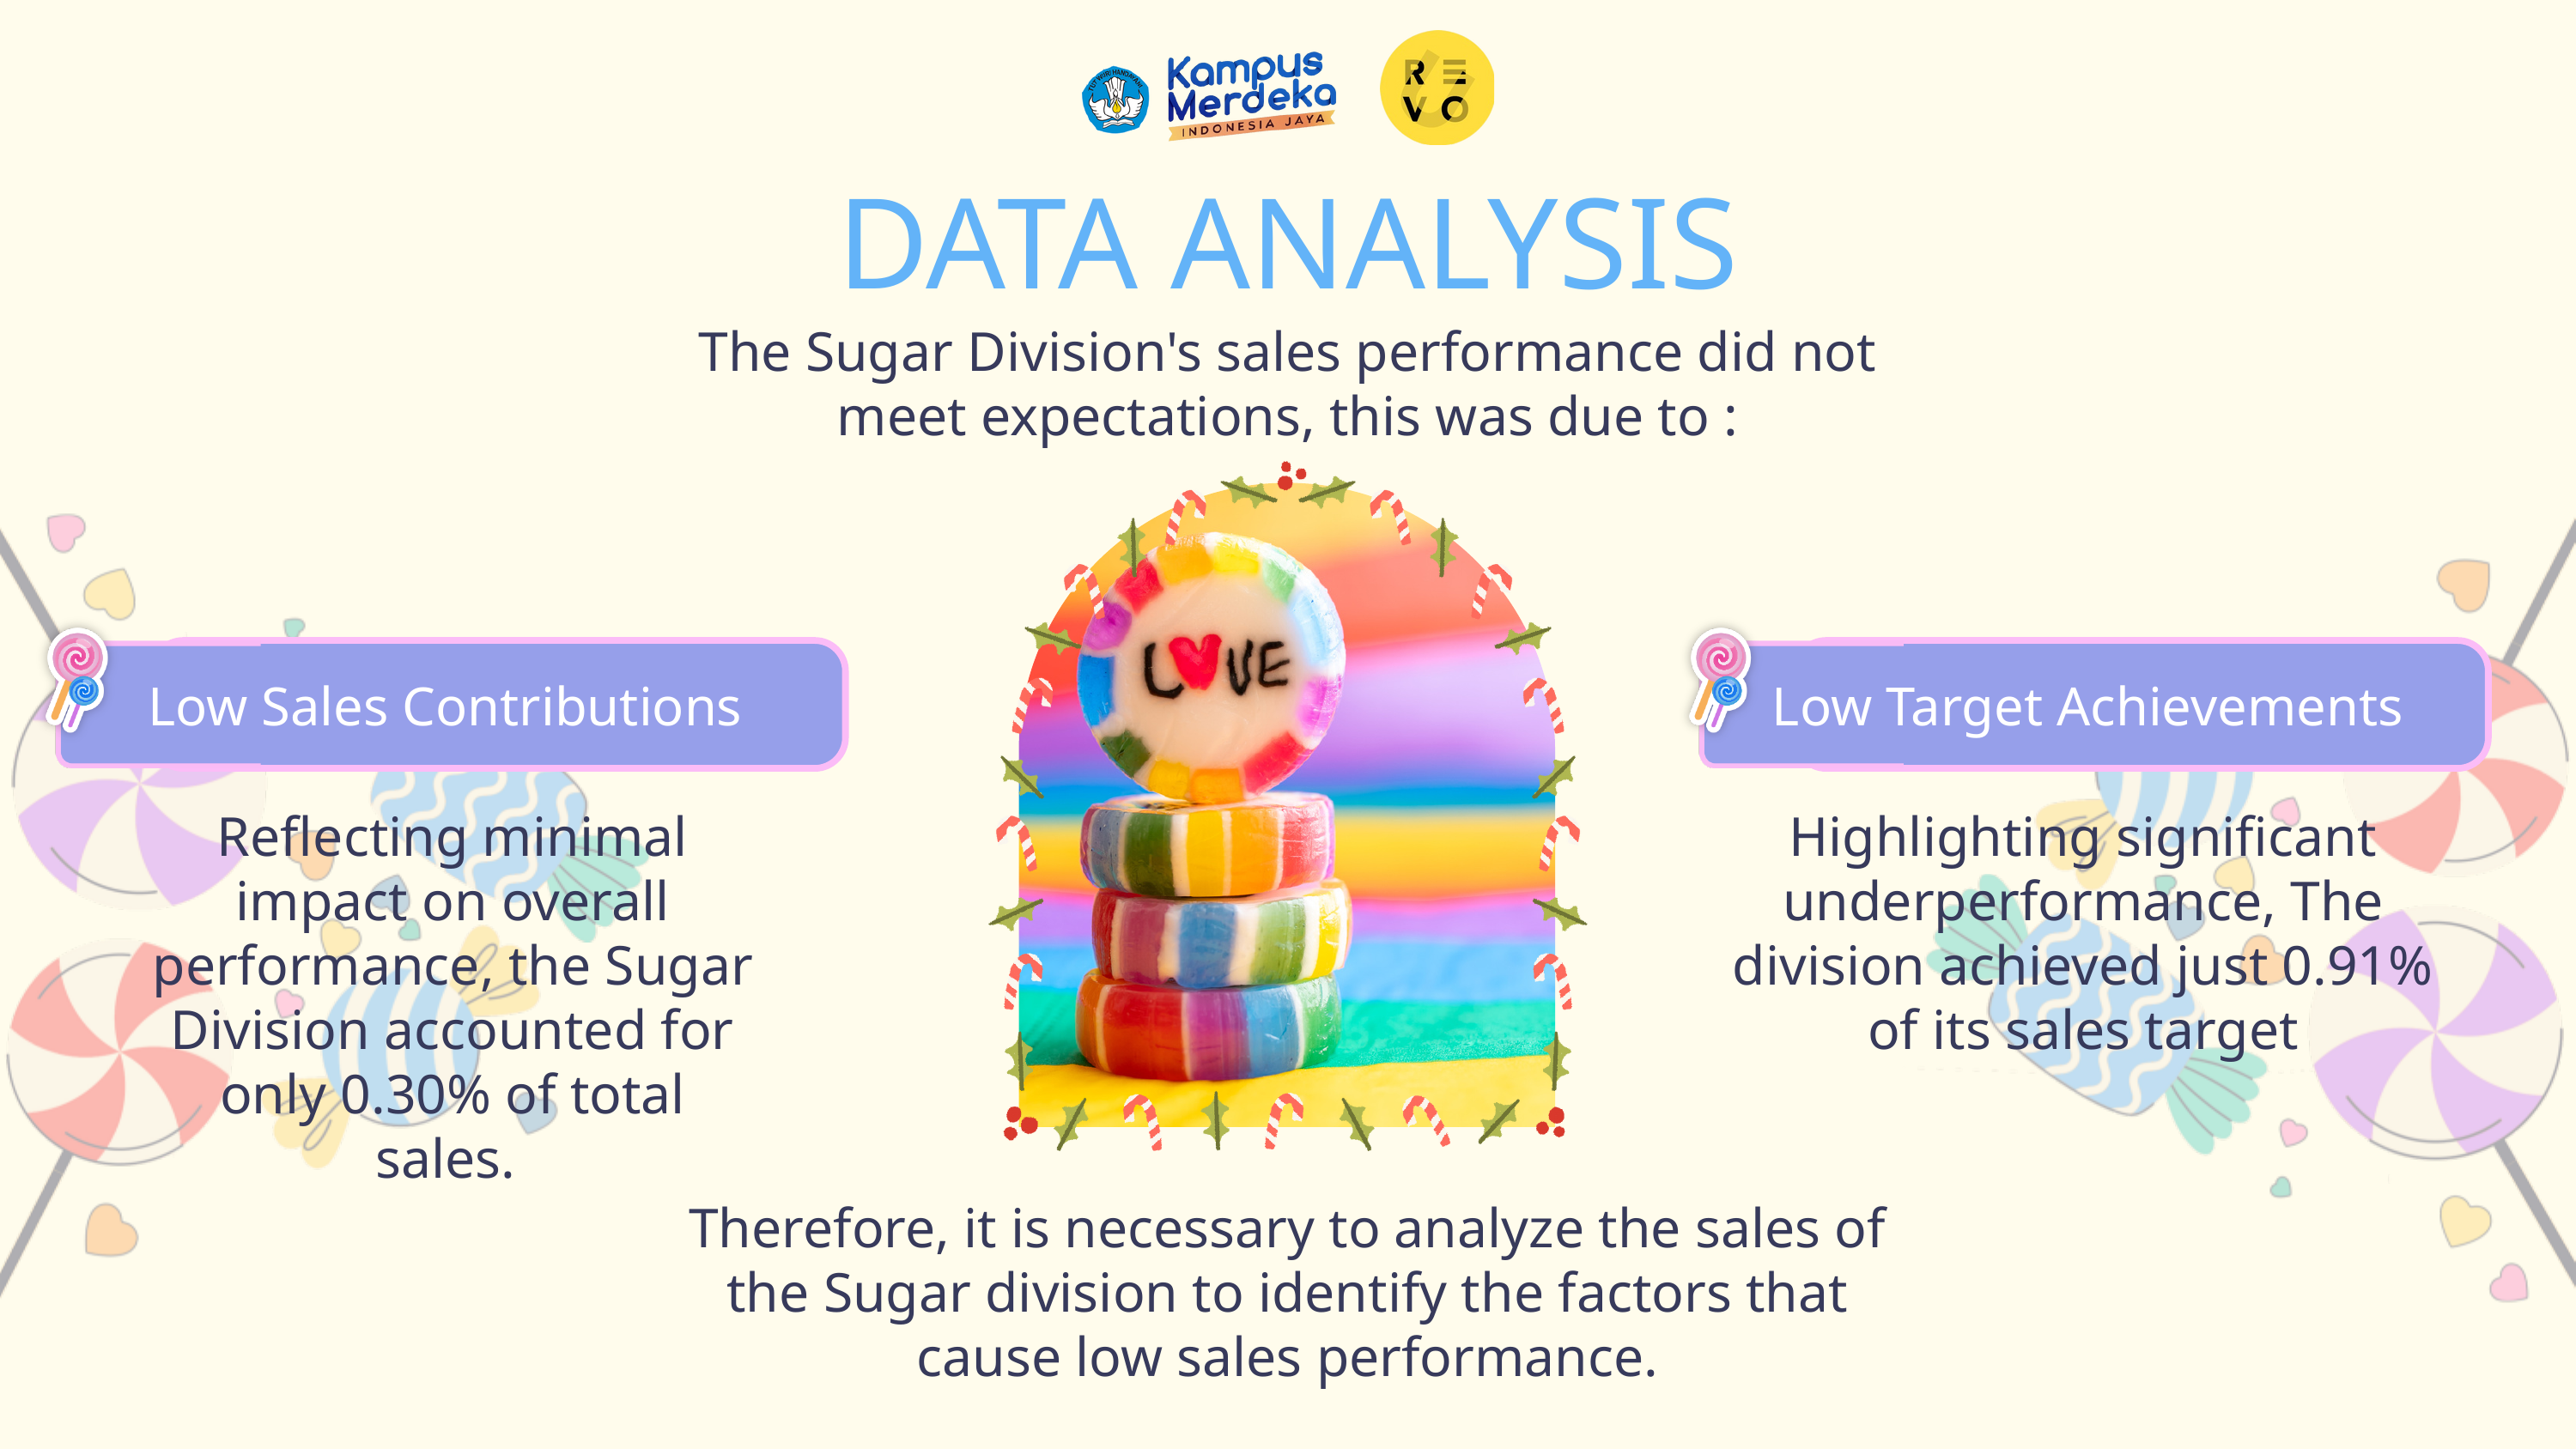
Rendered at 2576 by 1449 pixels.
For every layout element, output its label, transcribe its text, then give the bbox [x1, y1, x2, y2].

text_box Reflecting minimal impact on overall performance, the Sugar Division accounted for only 0.30% of total sales. [143, 803, 763, 1190]
text_box [25, 607, 261, 769]
text_box Highlighting significant underperformance, The division achieved just 0.91% of its sales target [1730, 803, 2437, 1061]
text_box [152, 640, 846, 769]
text_box [0, 874, 2576, 1449]
text_box Therefore, it is necessary to analyze the sales of the Sugar division to identify the factors that cause low sales performance. [650, 1193, 1926, 1387]
text_box DATA ANALYSIS [453, 163, 2123, 314]
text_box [987, 460, 1589, 1151]
text_box [0, 0, 2576, 874]
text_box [62, 645, 148, 761]
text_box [1705, 645, 1790, 761]
text_box [1668, 607, 1904, 769]
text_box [1081, 30, 1495, 145]
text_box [1795, 640, 2489, 769]
text_box The Sugar Division's sales performance did not meet expectations, this was due to : [650, 317, 1926, 446]
